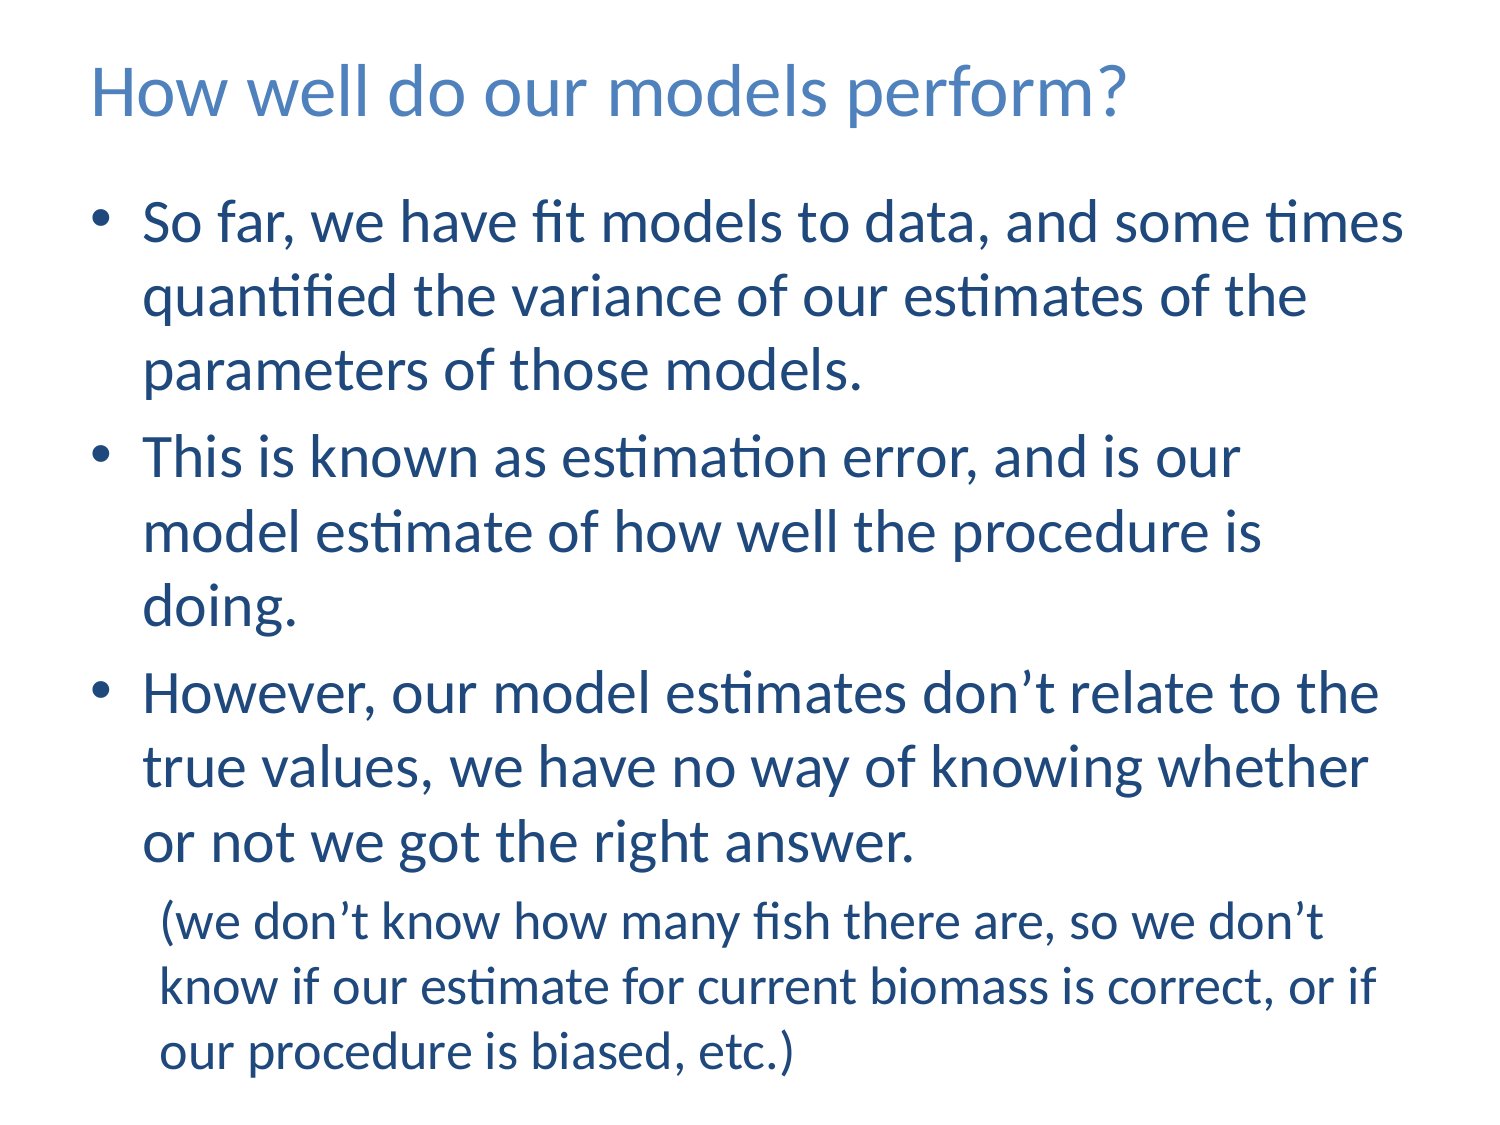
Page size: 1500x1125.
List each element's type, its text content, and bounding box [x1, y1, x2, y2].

list So far, we have fit models to data, and some times quantified the variance of our estimates of the parameters of those models. This is known as estimation error, and is our model estimate of how well the procedure is doing. However, our model estimates don’t relate to the true values, we have no way of knowing whether or not we got the right answer. (we don’t know how many fish there are, so we don’t know if our estimate for current biomass is correct, or if our procedure is biased, etc.) [75, 172, 1425, 1090]
title How well do our models perform? [75, 30, 1425, 144]
